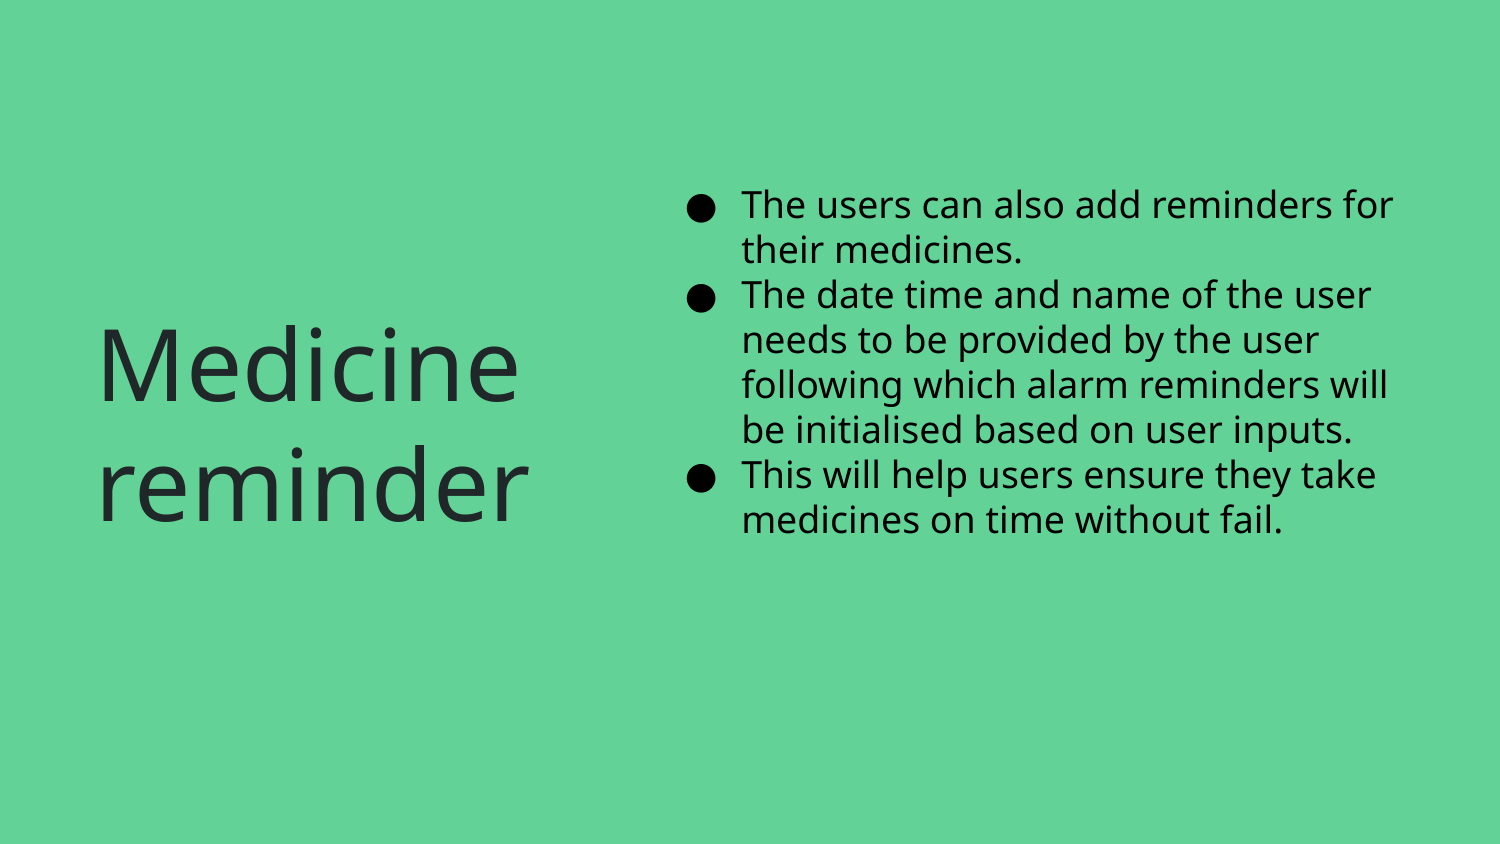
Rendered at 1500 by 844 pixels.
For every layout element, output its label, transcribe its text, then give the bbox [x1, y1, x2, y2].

text_box The users can also add reminders for their medicines. The date time and name of the user needs to be provided by the user following which alarm reminders will be initialised based on user inputs. This will help users ensure they take medicines on time without fail. [651, 131, 1437, 647]
title Medicine reminder [80, 86, 602, 758]
